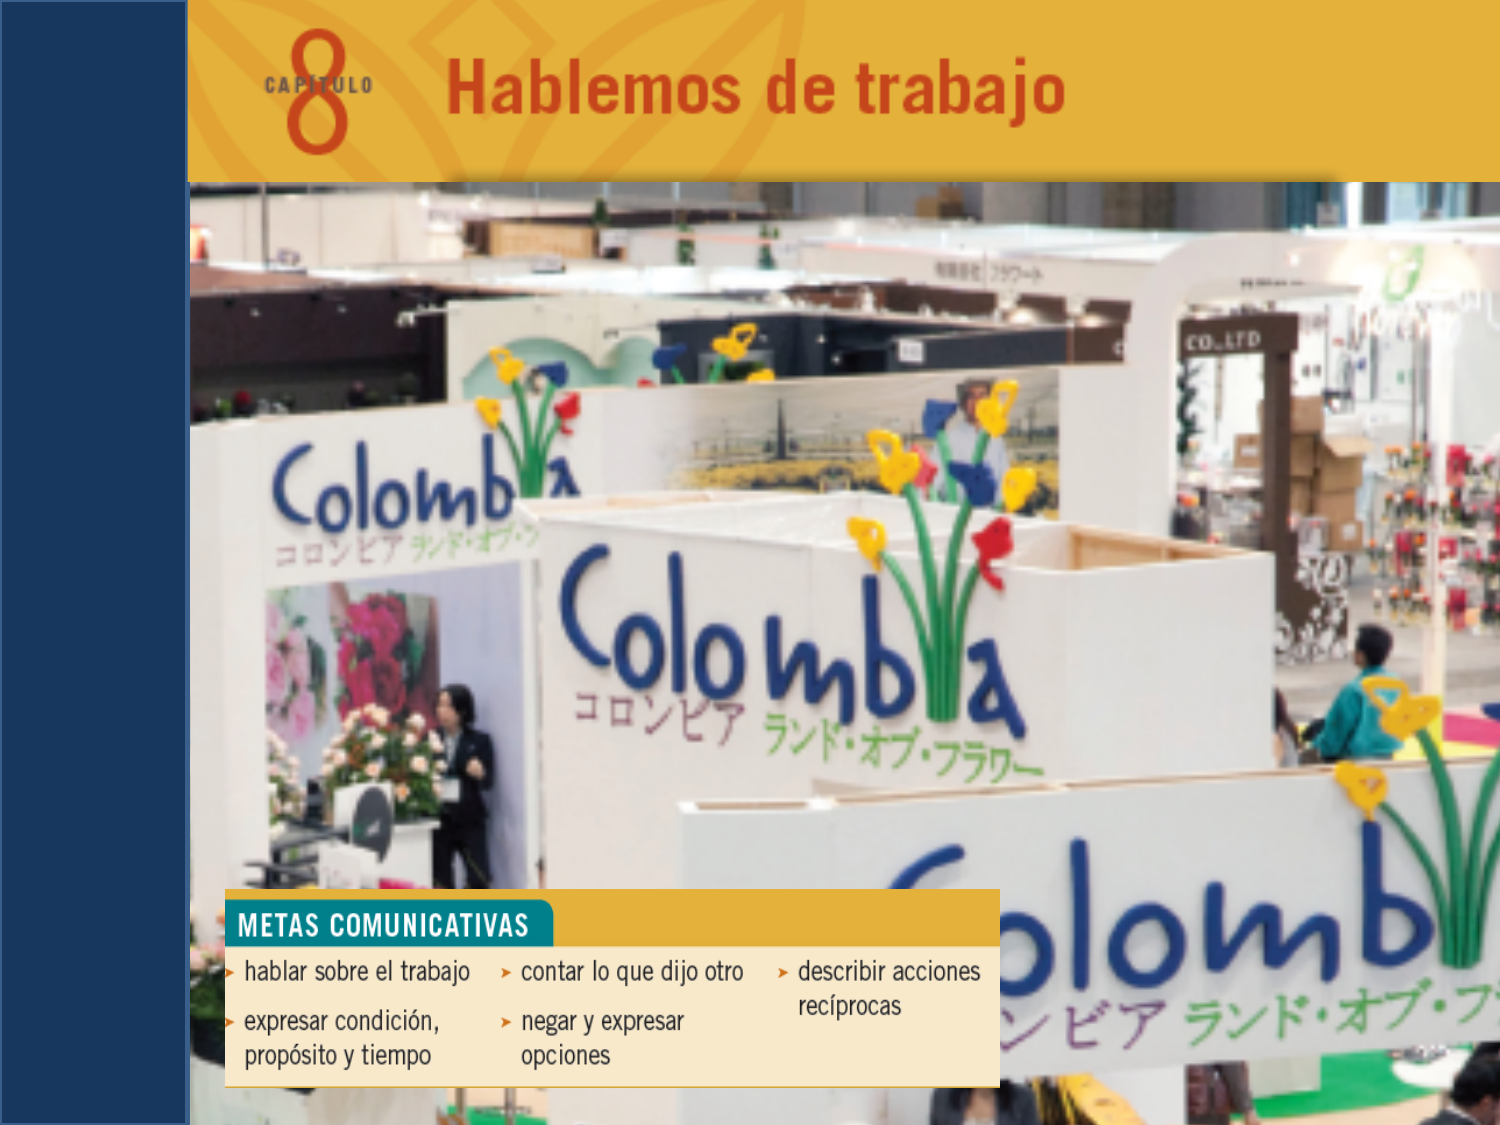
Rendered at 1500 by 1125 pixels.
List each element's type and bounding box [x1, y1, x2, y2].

picture [187, 0, 1500, 1125]
text_box [0, 0, 185, 1125]
